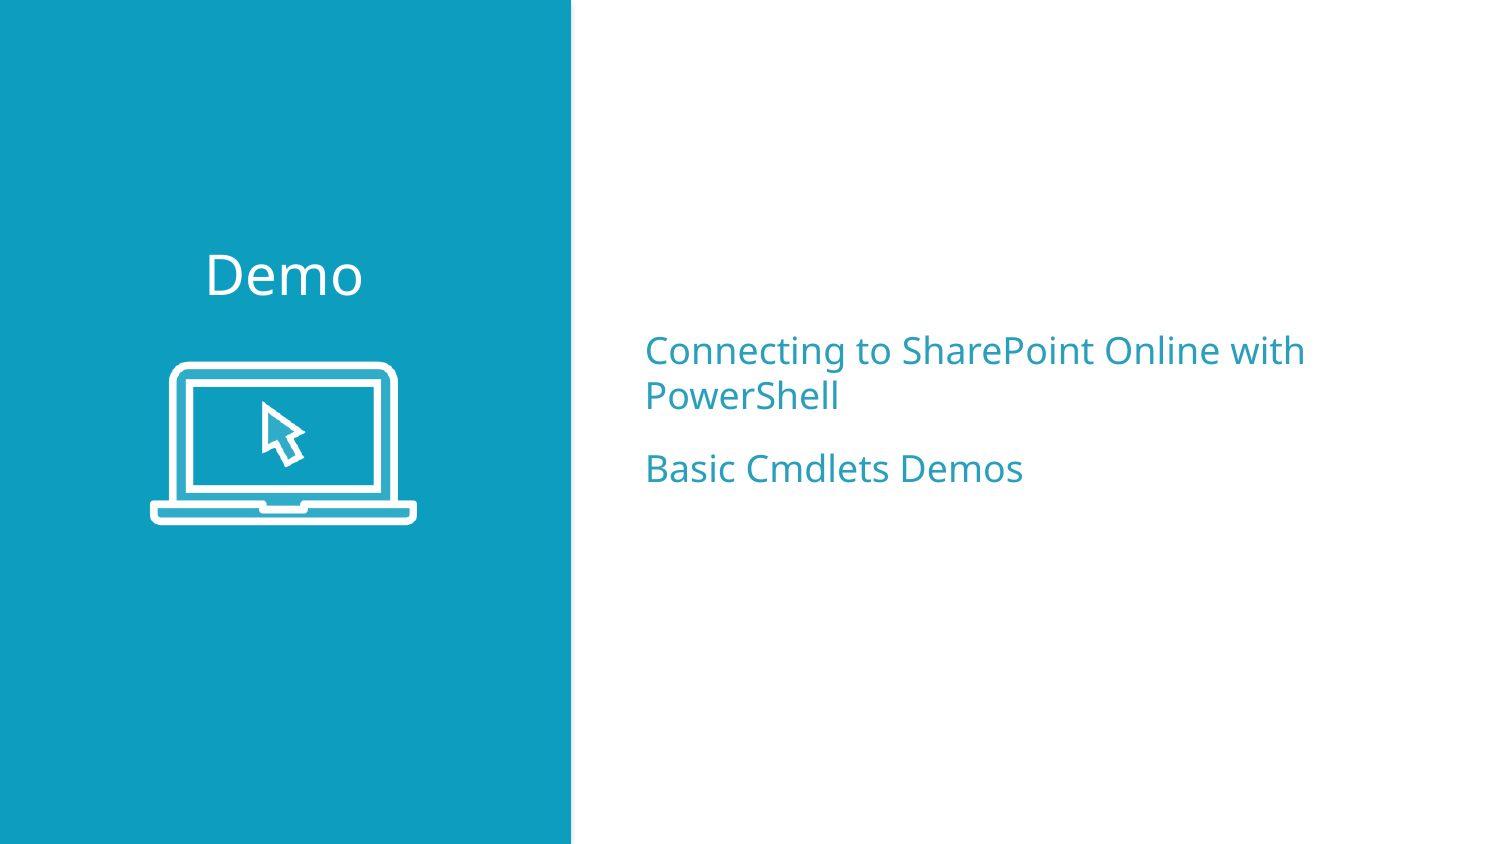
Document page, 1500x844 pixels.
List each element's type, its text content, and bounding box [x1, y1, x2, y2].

picture [150, 362, 416, 525]
list Connecting to SharePoint Online with PowerShell Basic Cmdlets Demos [637, 40, 1433, 778]
